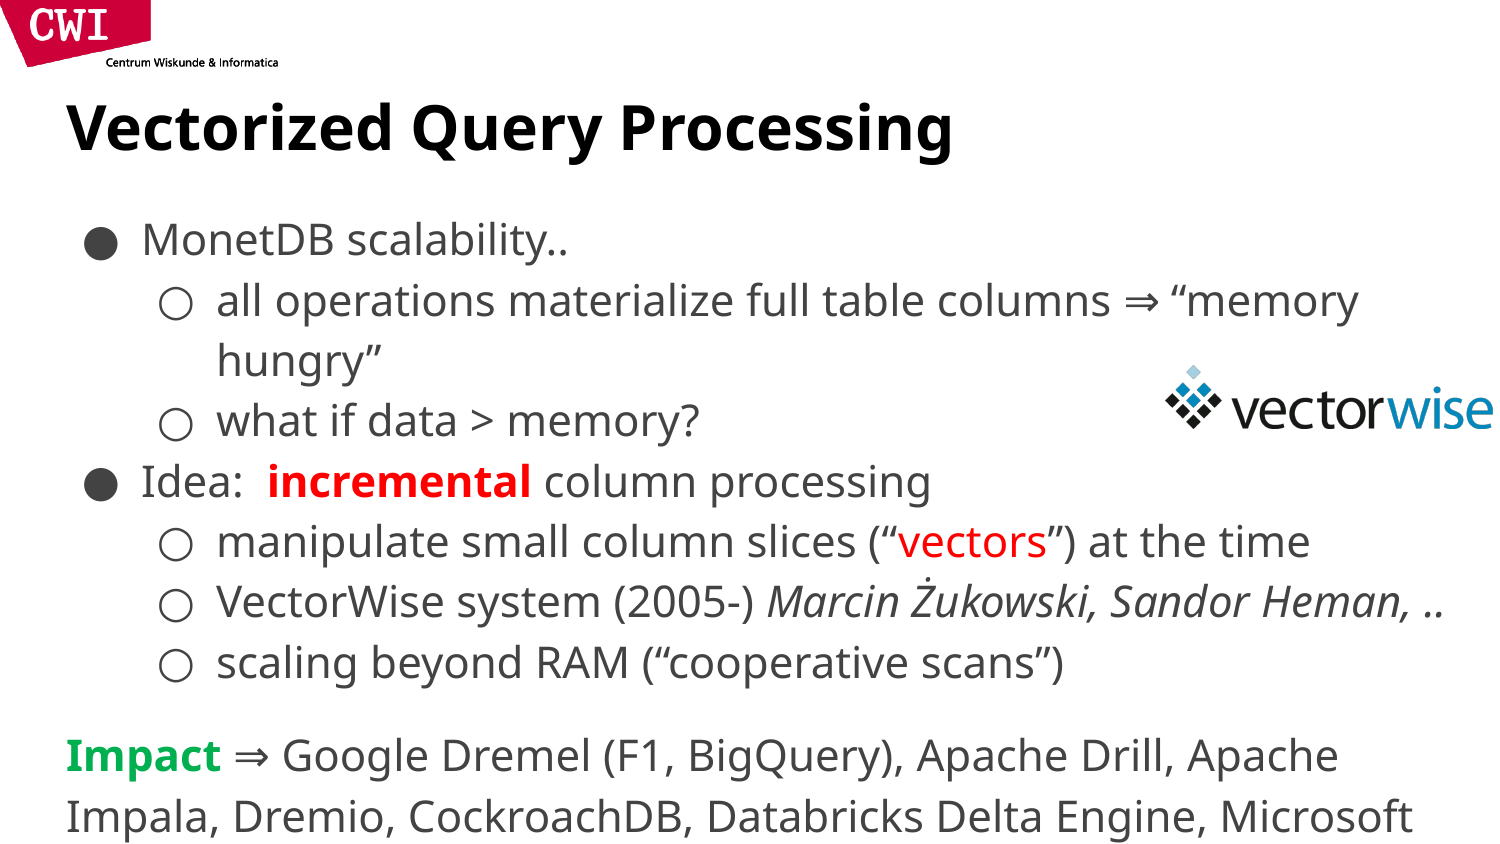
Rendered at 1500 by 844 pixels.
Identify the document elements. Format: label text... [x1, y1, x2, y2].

picture [1165, 364, 1493, 429]
title Vectorized Query Processing [51, 72, 1449, 176]
picture [1402, 409, 1415, 429]
picture [1473, 402, 1487, 410]
picture [0, 0, 300, 115]
picture [1473, 415, 1493, 429]
list MonetDB scalability.. all operations materialize full table columns ⇒ “memory hungry” what if data > memory? Idea: incremental column processing manipulate small column slices (“vectors”) at the time VectorWise system (2005-) Marcin Żukowski, Sandor Heman, .. scaling beyond RAM (“cooperative scans”) Impact ⇒ Google Dremel (F1, BigQuery), Apache Drill, Apache Impala, Dremio, CockroachDB, Databricks Delta Engine, Microsoft SQLserver, IBM DB2 Blu, MySQL Heatwave (Oracle), ClickHouse, Snowflake, …, …, …, [51, 189, 1486, 750]
